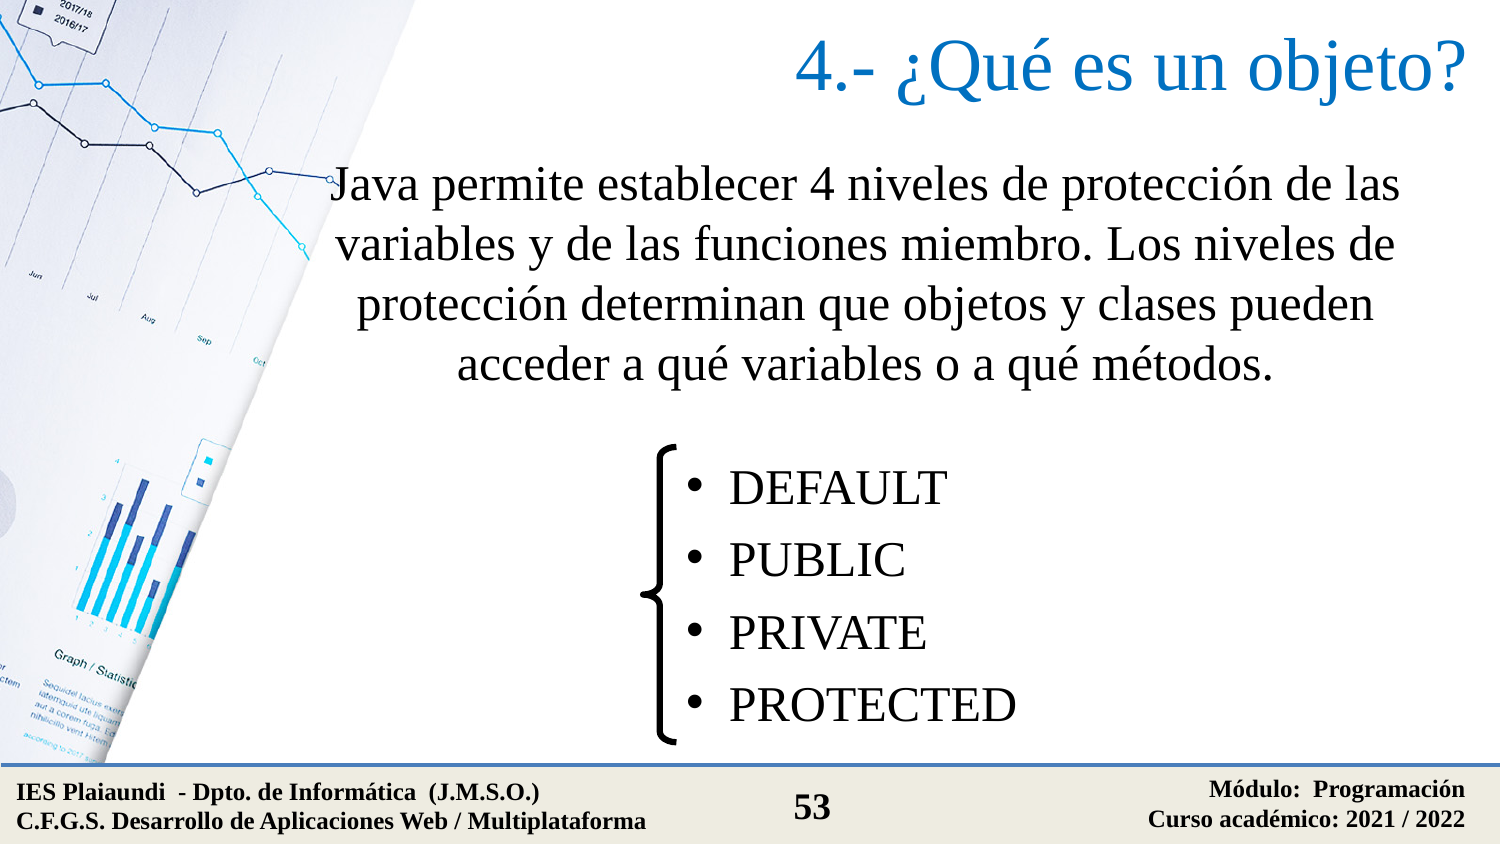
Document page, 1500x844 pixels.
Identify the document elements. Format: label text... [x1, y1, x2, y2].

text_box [642, 446, 1104, 743]
title 4.- ¿Qué es un objeto? [1, 0, 1500, 122]
picture [0, 0, 1500, 763]
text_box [1, 764, 1500, 844]
text_box Java permite establecer 4 niveles de protección de las variables y de las funciones miembro. Los niveles de protección determinan que objetos y clases pueden acceder a qué variables o a qué métodos. [274, 143, 1458, 398]
